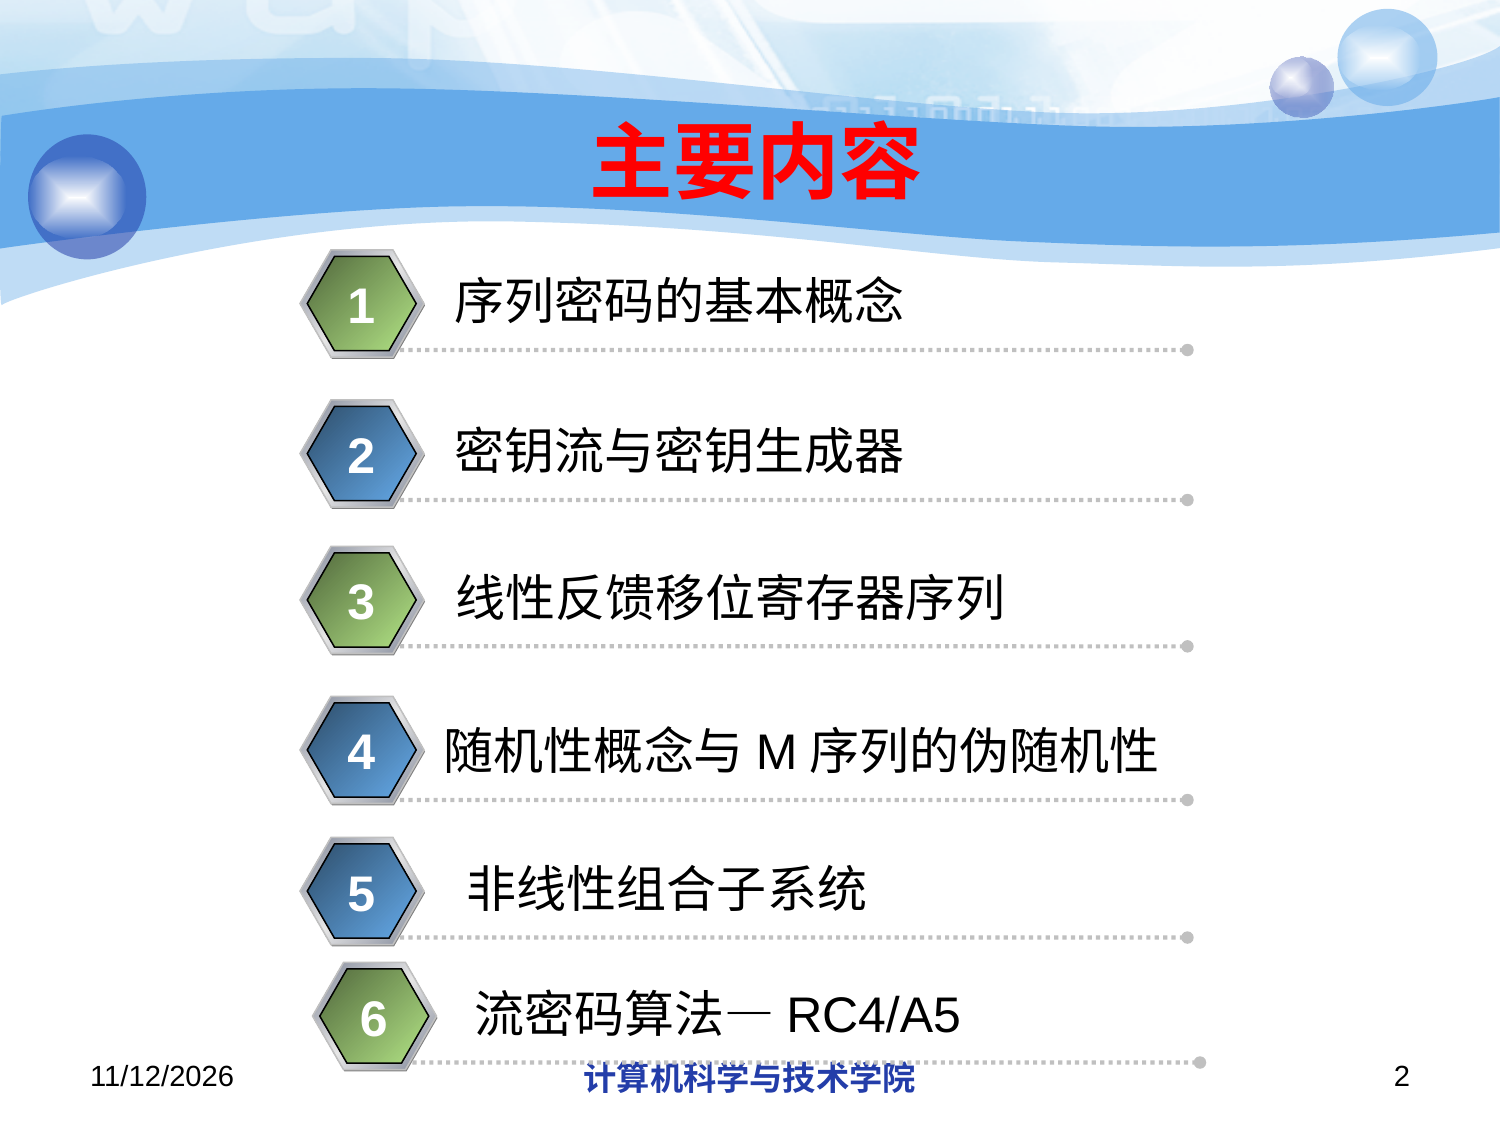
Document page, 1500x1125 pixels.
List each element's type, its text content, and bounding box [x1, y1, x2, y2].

text_box [1179, 343, 1194, 357]
text_box [1179, 793, 1194, 807]
text_box [1179, 931, 1194, 944]
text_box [299, 837, 426, 947]
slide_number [74, 1049, 426, 1103]
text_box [312, 962, 438, 1072]
title 主要内容 [149, 112, 1363, 206]
text_box 随机性概念与M序列的伪随机性 [429, 712, 1175, 788]
text_box 密钥流与密钥生成器 [439, 412, 920, 488]
text_box 序列密码的基本概念 [439, 262, 920, 338]
text_box 流密码算法—RC4/A5 [459, 974, 976, 1050]
text_box [1179, 493, 1194, 507]
text_box 非线性组合子系统 [452, 849, 882, 925]
footer 计算机科学与技术学院 [512, 1049, 988, 1103]
slide_number 2 [1074, 1049, 1426, 1103]
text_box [299, 399, 426, 510]
text_box [1179, 640, 1194, 653]
text_box 线性反馈移位寄存器序列 [440, 558, 1021, 634]
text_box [299, 249, 426, 360]
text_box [299, 546, 426, 656]
text_box [1192, 1056, 1207, 1069]
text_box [299, 696, 426, 806]
picture [0, 0, 1500, 112]
